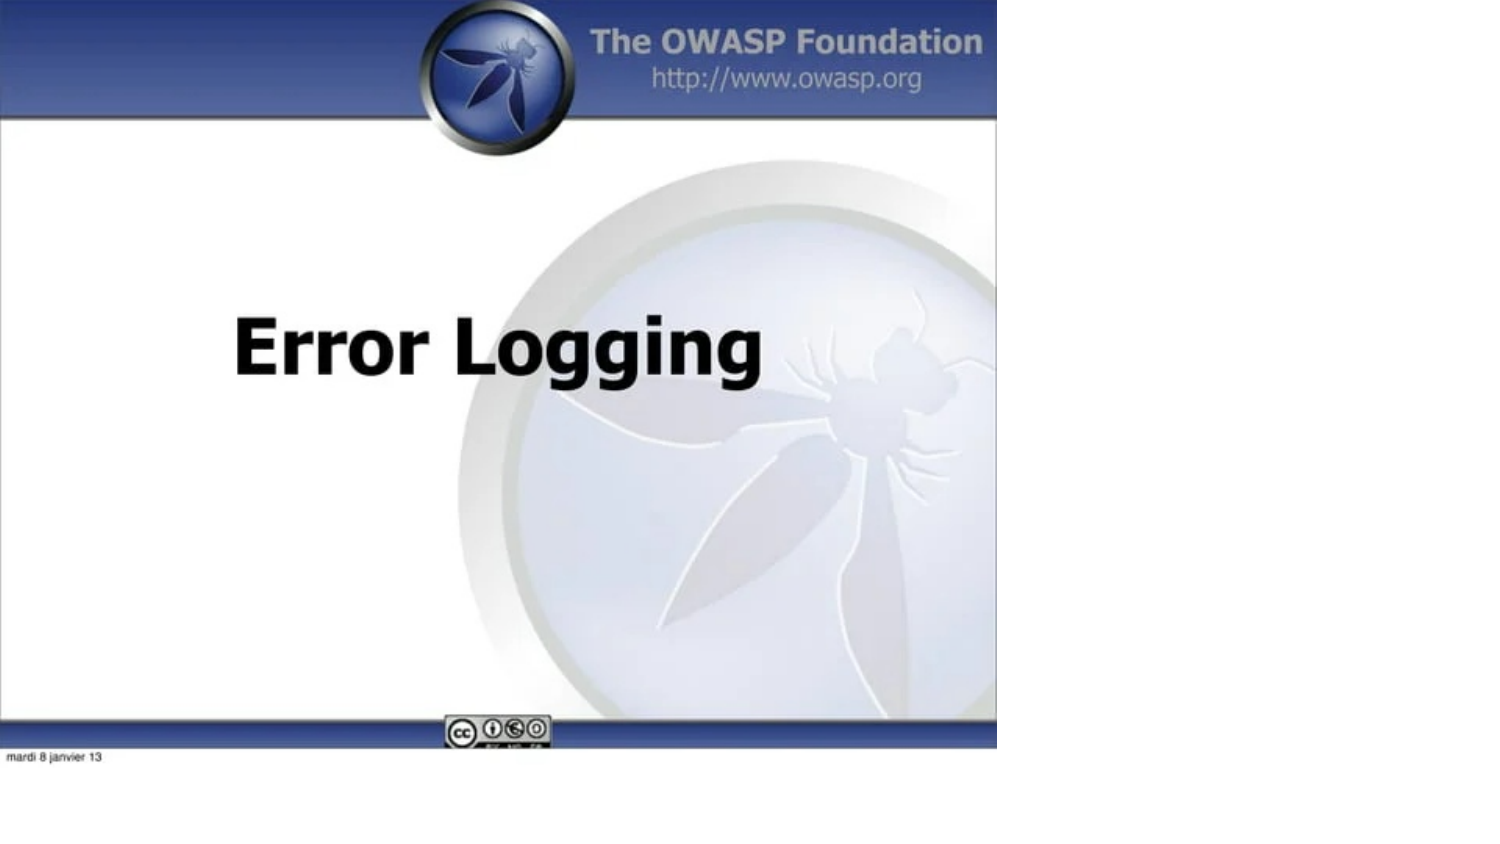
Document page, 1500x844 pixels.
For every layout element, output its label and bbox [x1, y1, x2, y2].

picture [0, 0, 997, 768]
